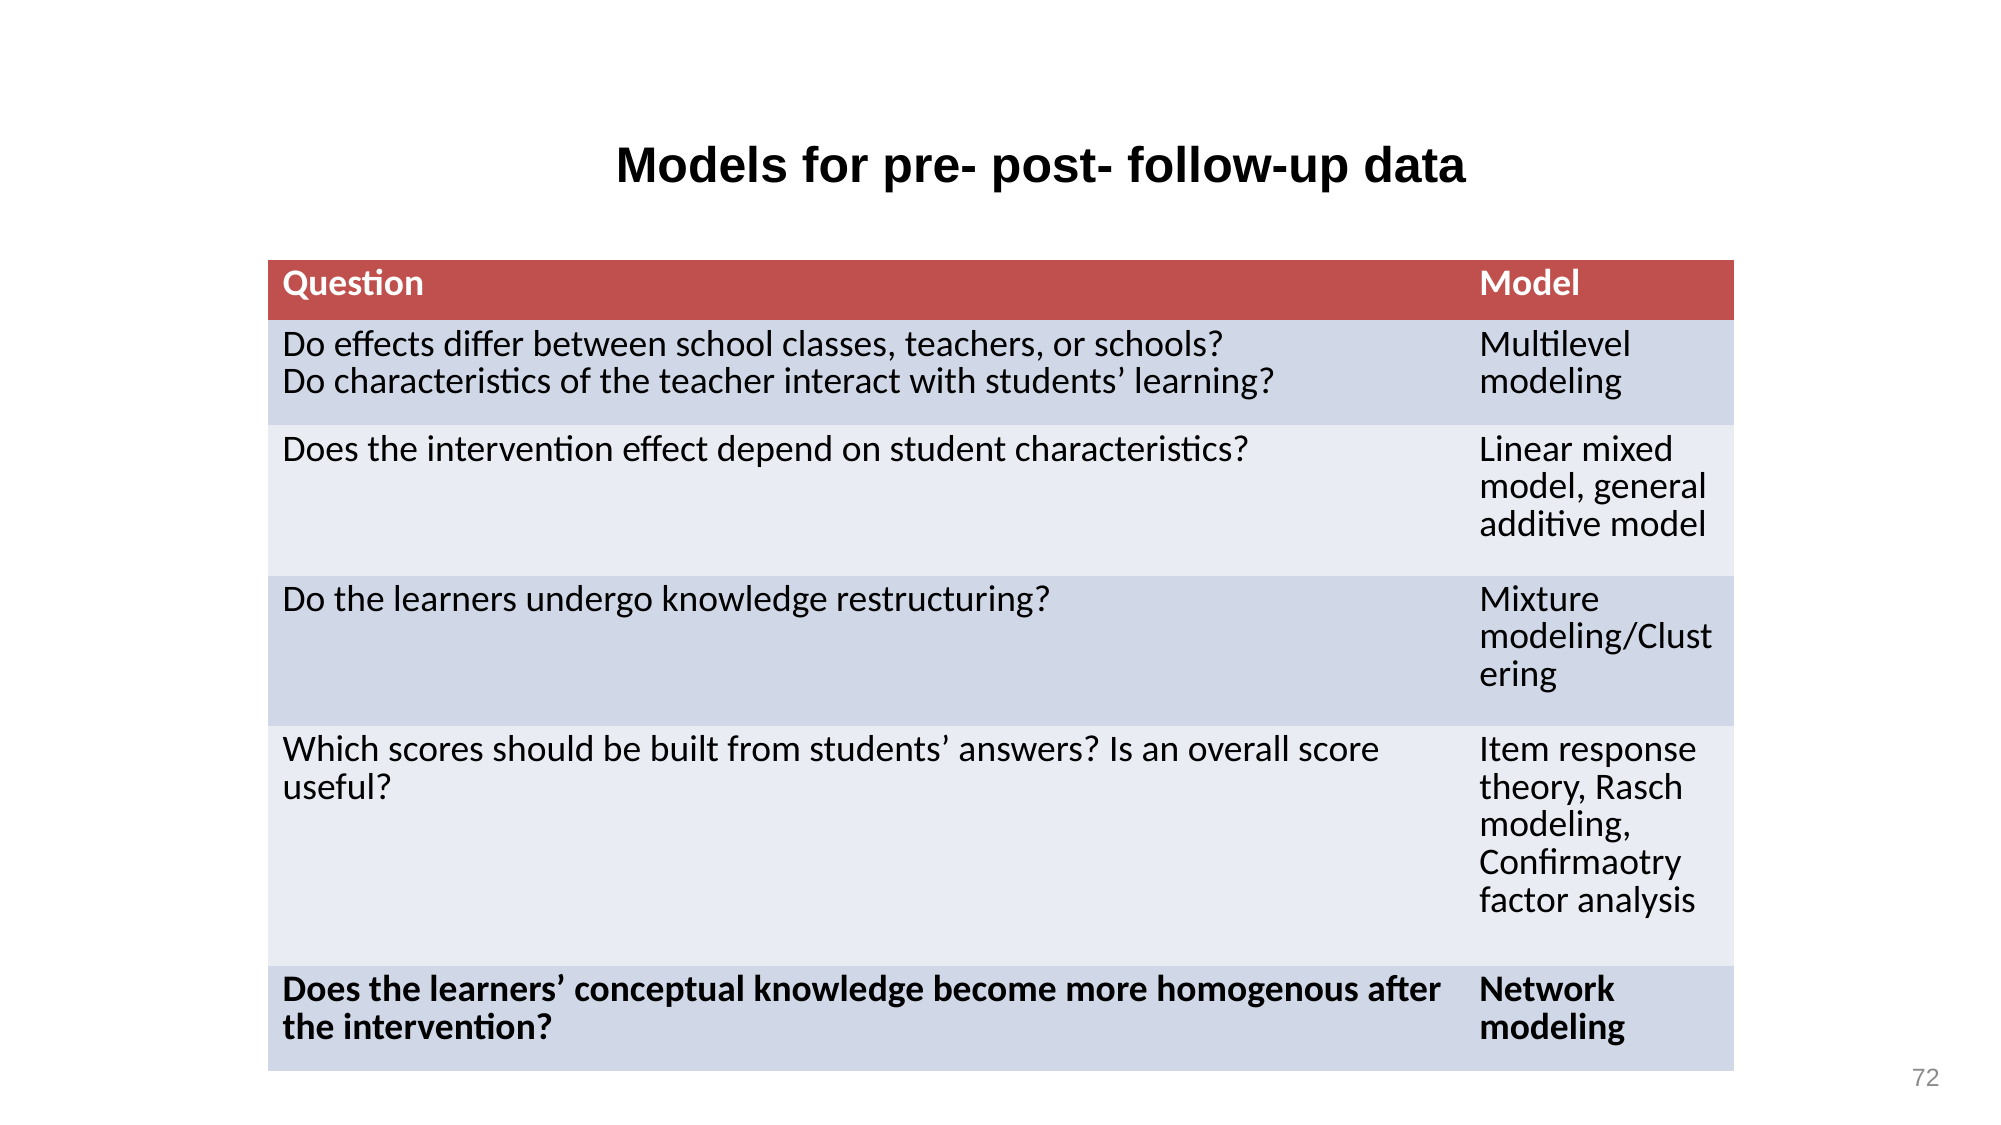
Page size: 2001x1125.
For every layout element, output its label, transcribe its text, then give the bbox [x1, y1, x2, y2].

text_box Models for pre- post- follow-up data [551, 125, 1532, 201]
table_cell Multilevel modeling [1464, 320, 1734, 425]
table_cell Linear mixed model, general additive model [1464, 425, 1734, 576]
table_cell Does the intervention effect depend on student characteristics? [268, 425, 1464, 576]
table_cell Do effects differ between school classes, teachers, or schools? Do characteristics of the teacher interact with students’ learning? [268, 320, 1464, 425]
table_cell Item response theory, Rasch modeling, Confirmaotry factor analysis [1464, 726, 1734, 966]
table_cell Which scores should be built from students’ answers? Is an overall score useful? [268, 726, 1464, 966]
table_cell Does the learners’ conceptual knowledge become more homogenous after the intervention? [268, 966, 1464, 1071]
table_cell Network modeling [1464, 966, 1734, 1071]
table_cell Mixture modeling/Clustering [1464, 576, 1734, 726]
table_header Model [1464, 260, 1734, 320]
table_header Question [268, 260, 1464, 320]
table_cell Do the learners undergo knowledge restructuring? [268, 576, 1464, 726]
slide_number 72 [1488, 1046, 1955, 1107]
